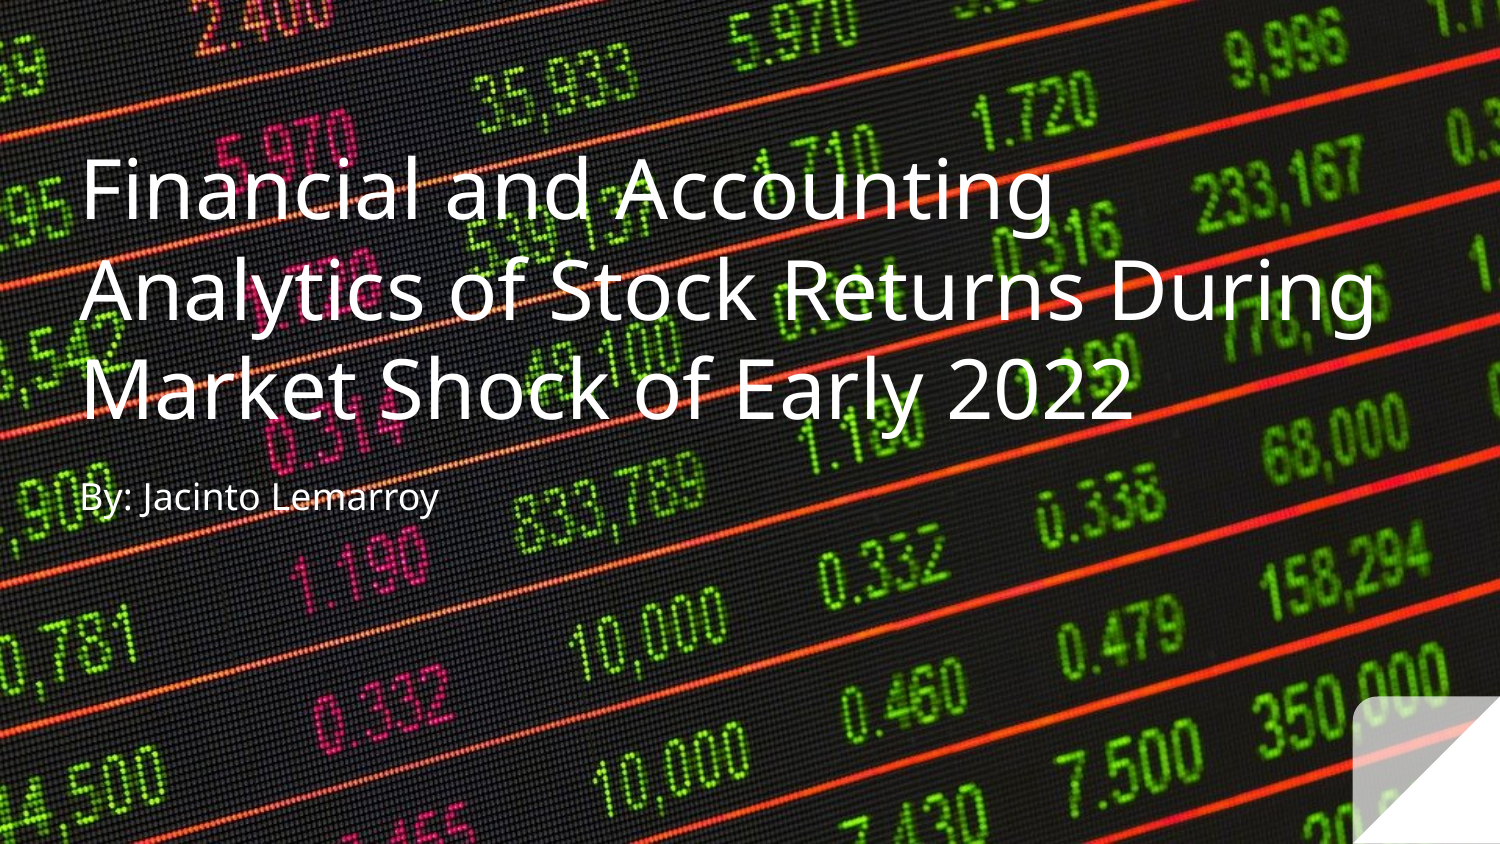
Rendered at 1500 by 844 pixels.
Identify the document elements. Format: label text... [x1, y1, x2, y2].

subtitle By: Jacinto Lemarroy [64, 457, 1413, 529]
picture [0, 0, 1500, 844]
title Financial and Accounting Analytics of Stock Returns During Market Shock of Early 2022 [64, 298, 1413, 452]
